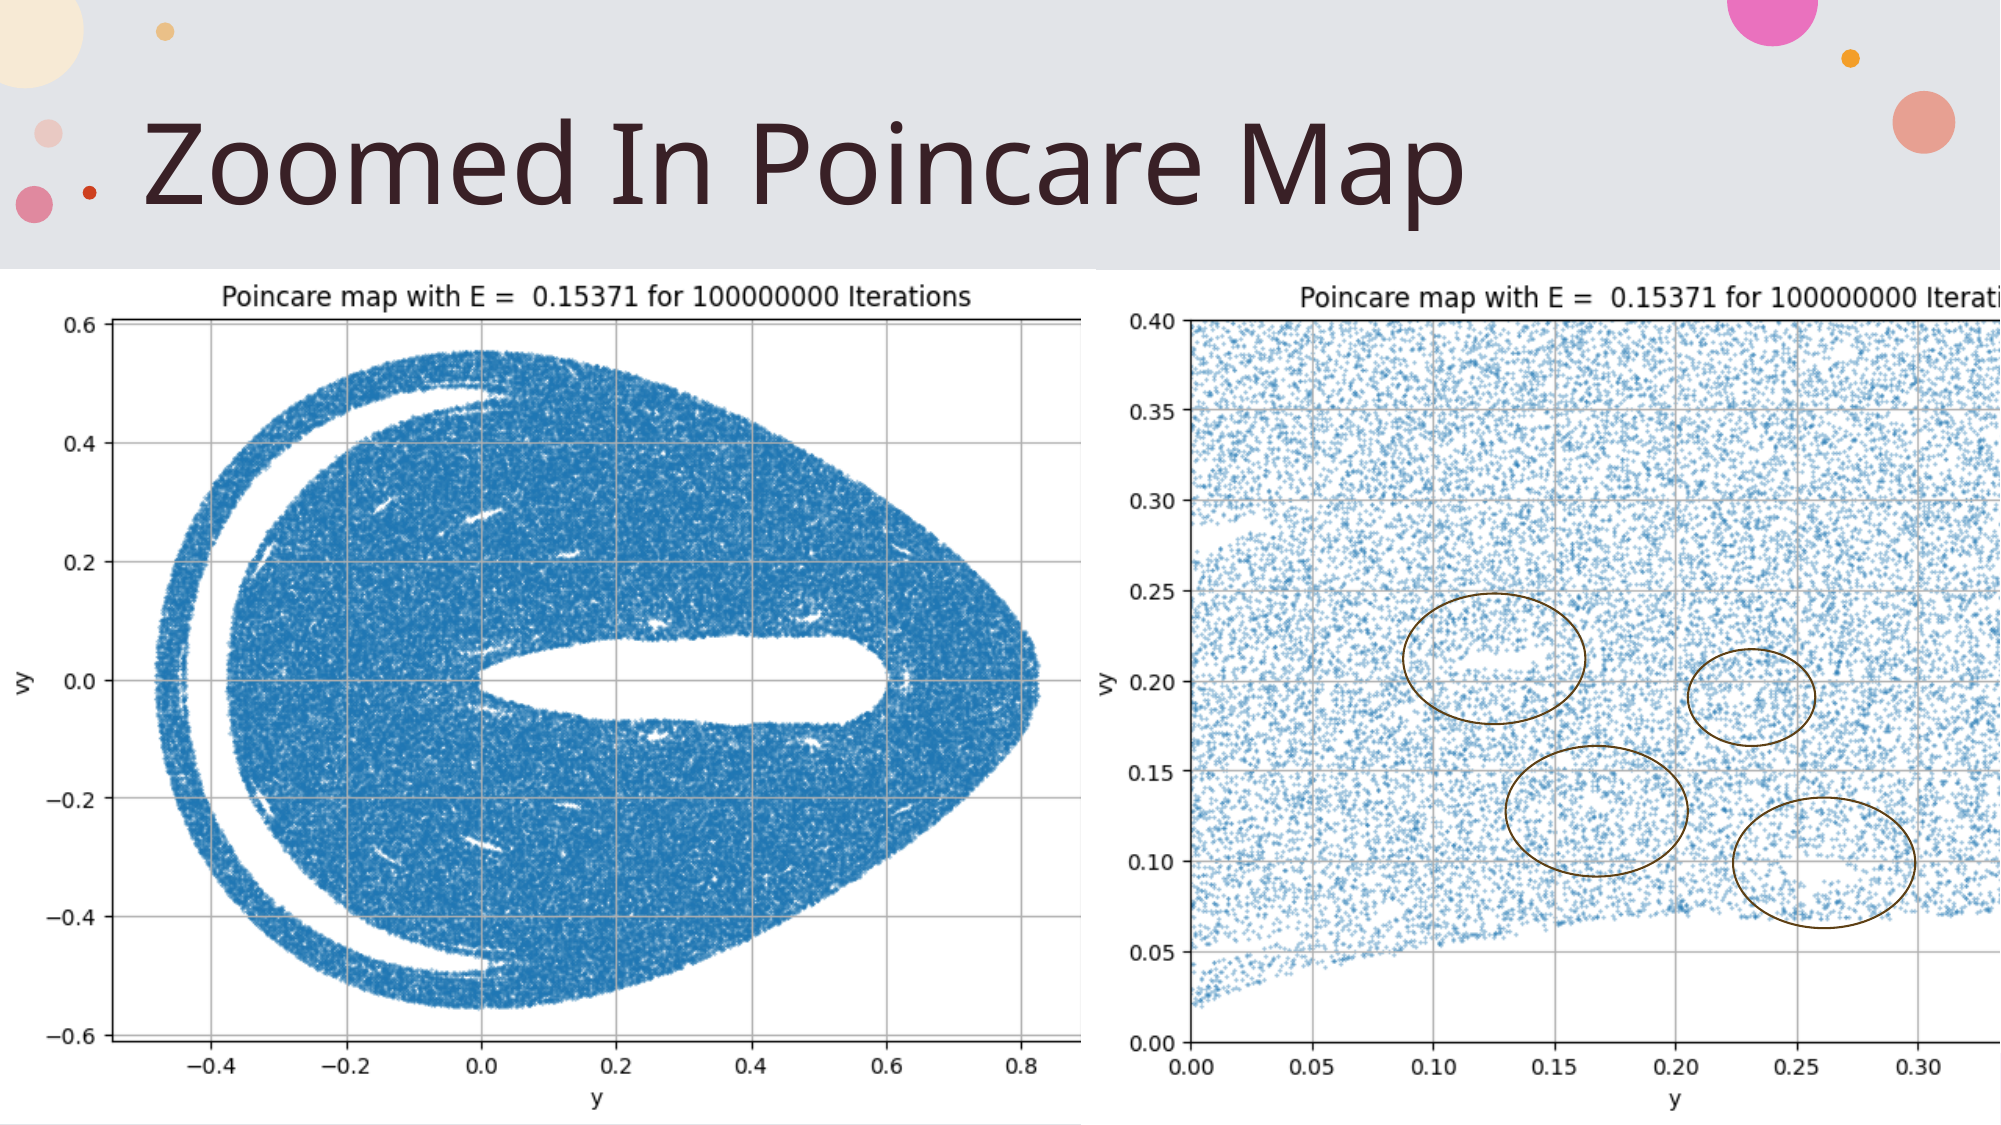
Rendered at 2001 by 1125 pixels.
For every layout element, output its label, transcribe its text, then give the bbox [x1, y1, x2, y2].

picture [0, 269, 2000, 1125]
title Zoomed In Poincare Map [127, 59, 1877, 270]
